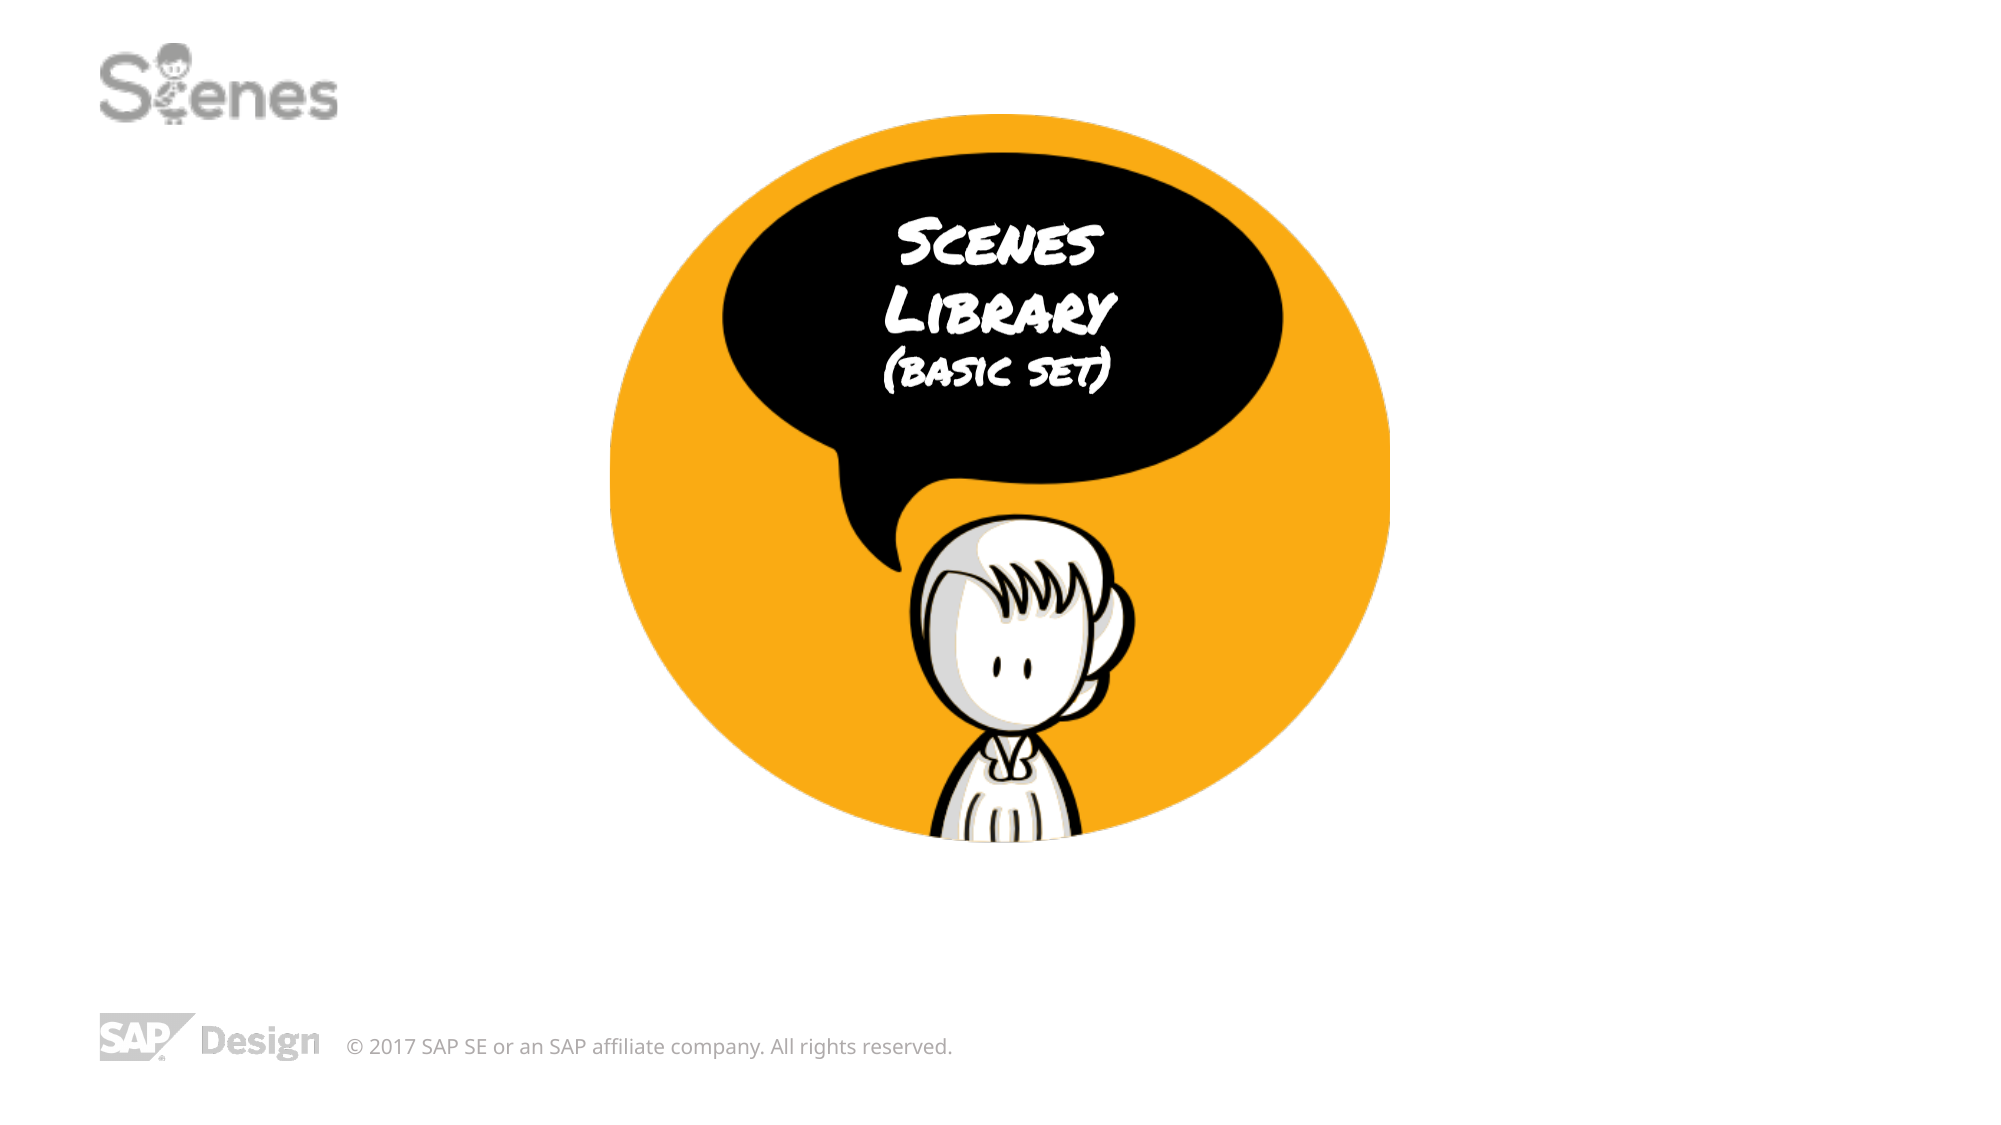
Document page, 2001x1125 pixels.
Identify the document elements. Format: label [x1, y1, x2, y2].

picture [766, 185, 1228, 425]
